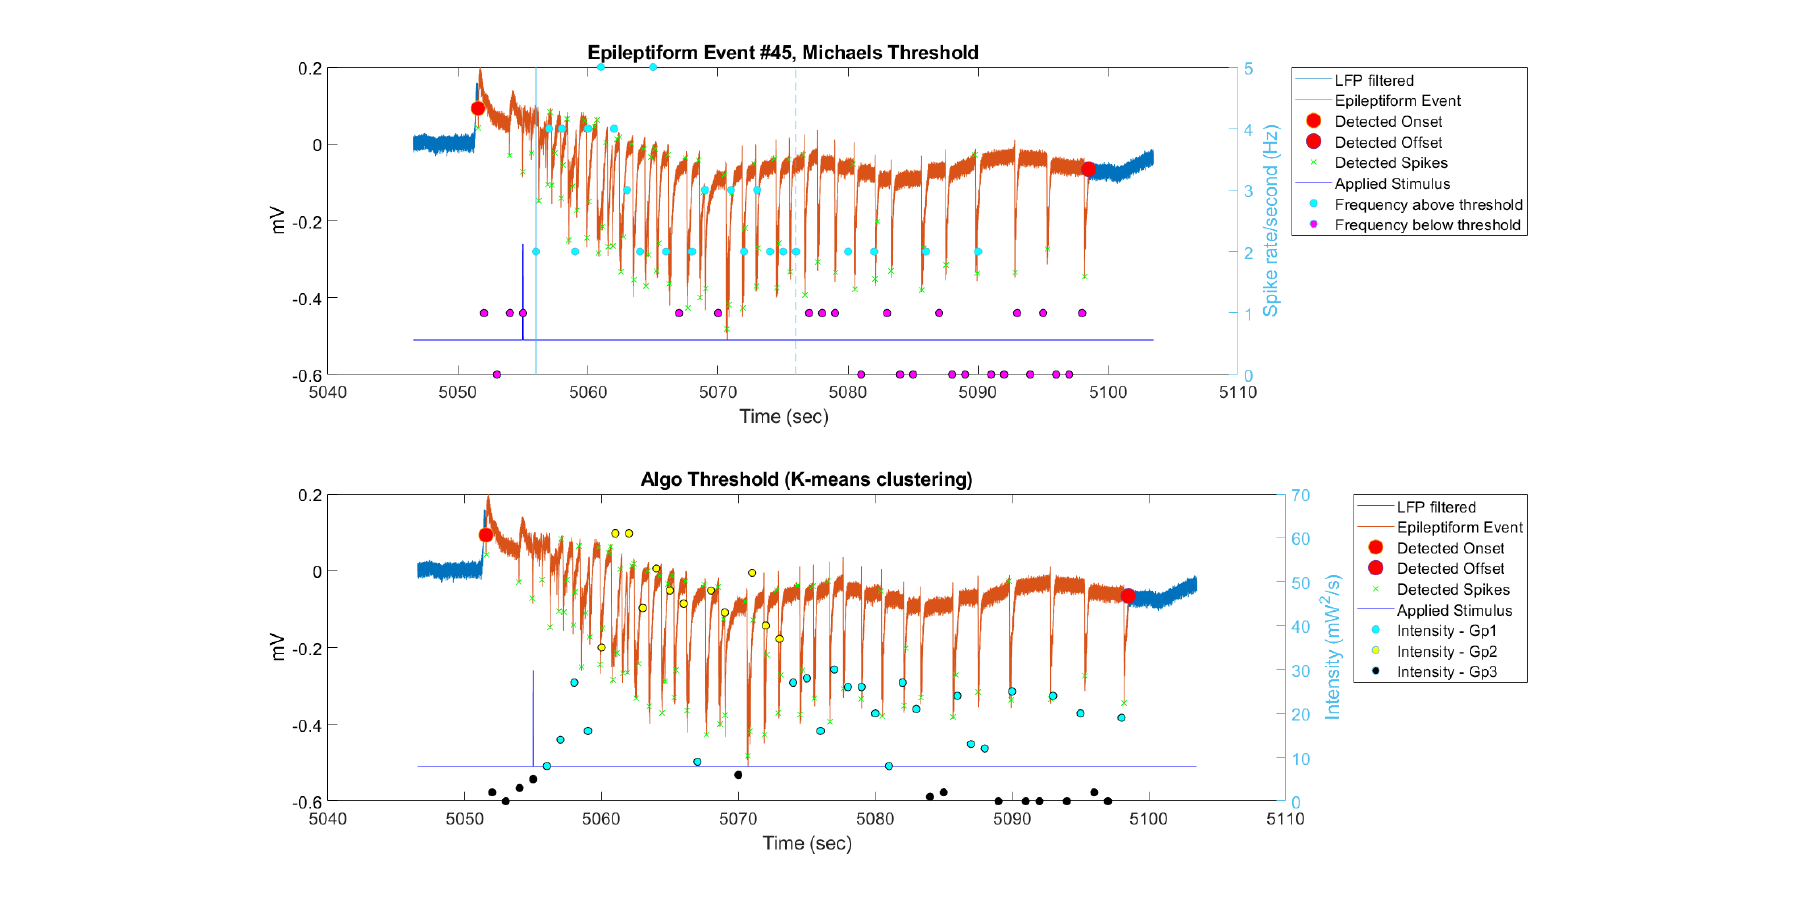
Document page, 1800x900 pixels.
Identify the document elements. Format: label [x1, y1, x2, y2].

picture [126, 0, 1674, 900]
